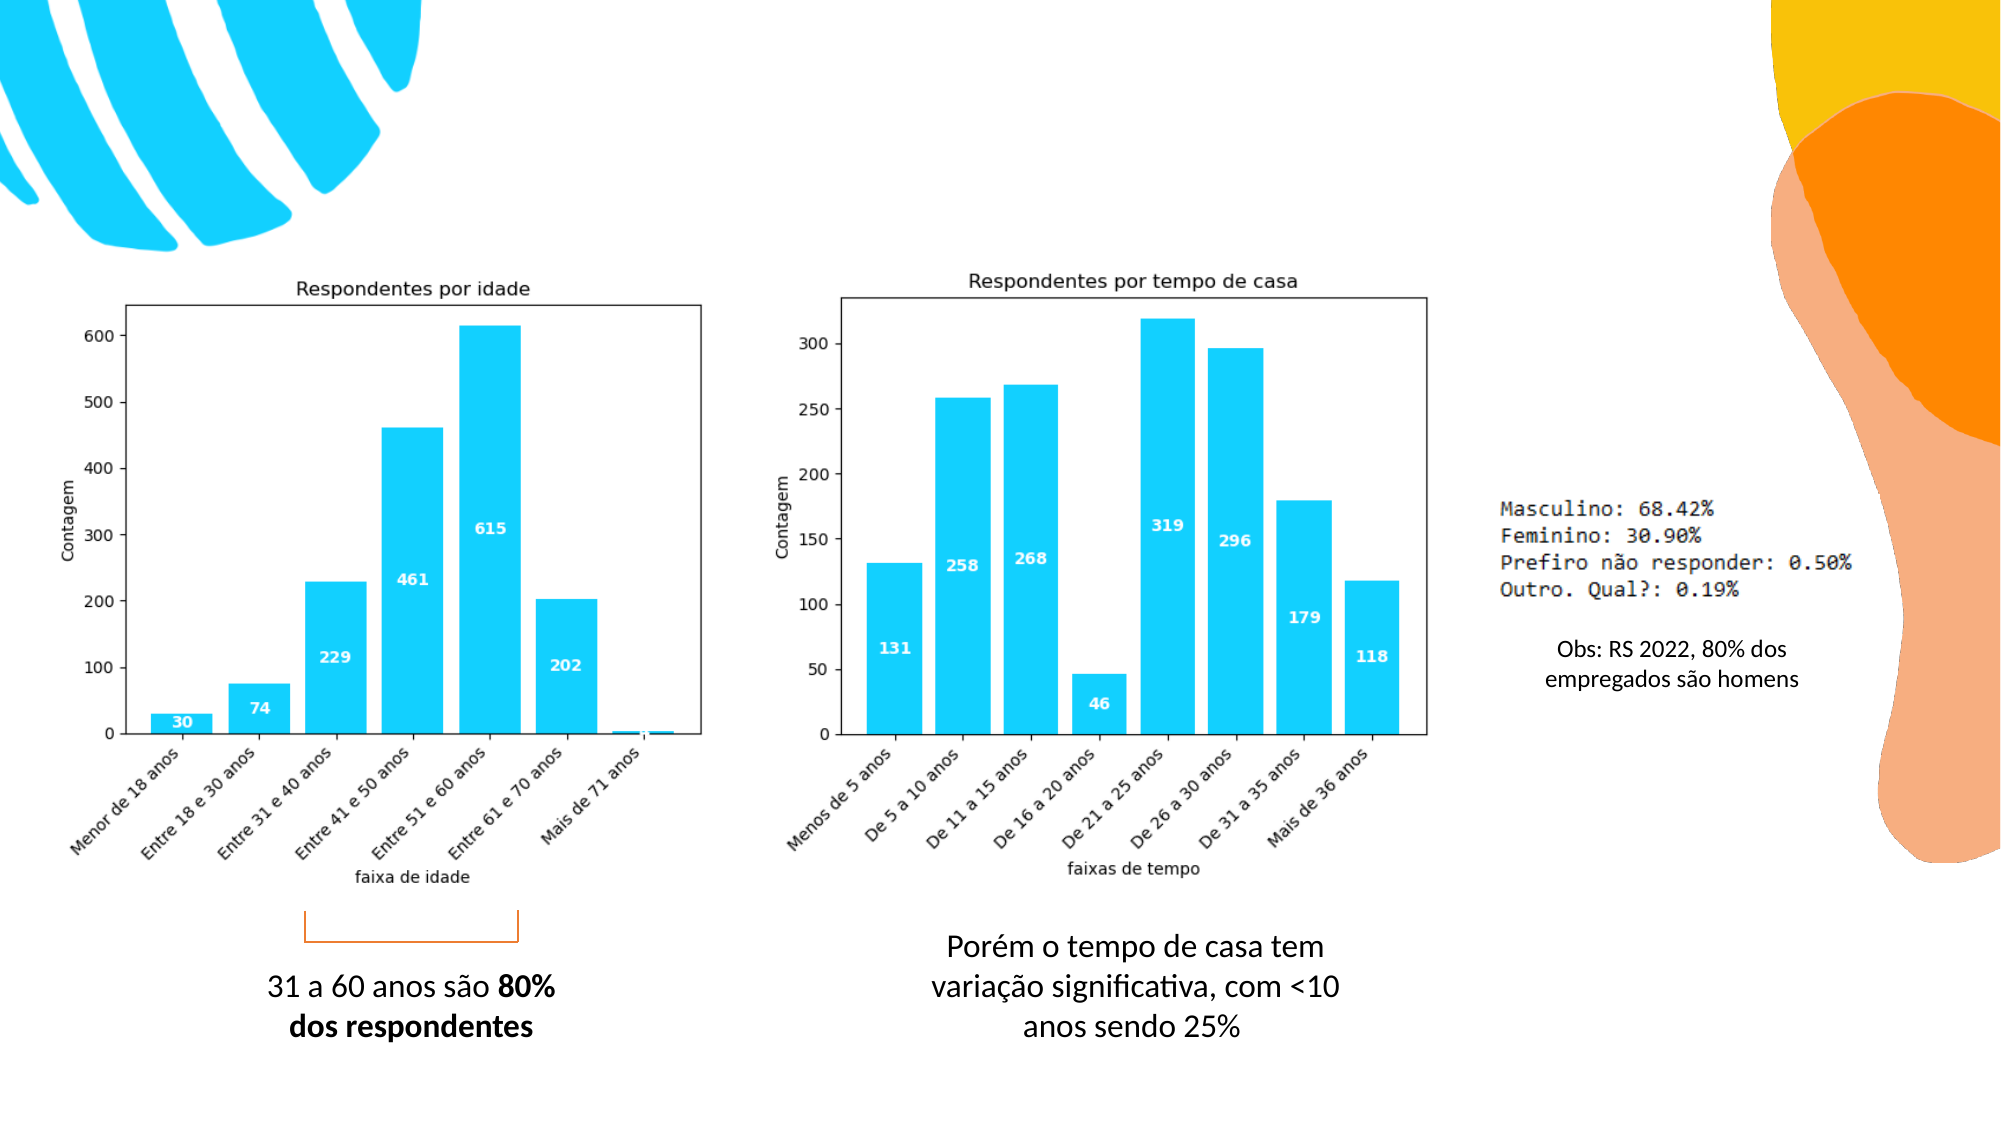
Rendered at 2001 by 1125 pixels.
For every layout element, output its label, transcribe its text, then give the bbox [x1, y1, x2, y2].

text_box 31 a 60 anos são 80% dos respondentes [236, 957, 587, 1052]
text_box Porém o tempo de casa tem variação significativa, com <10 anos sendo 25% [907, 916, 1365, 1052]
picture [1496, 0, 2001, 902]
text_box Obs: RS 2022, 80% dos empregados são homens [1490, 624, 1736, 700]
picture [763, 262, 1437, 890]
picture [0, 0, 711, 898]
